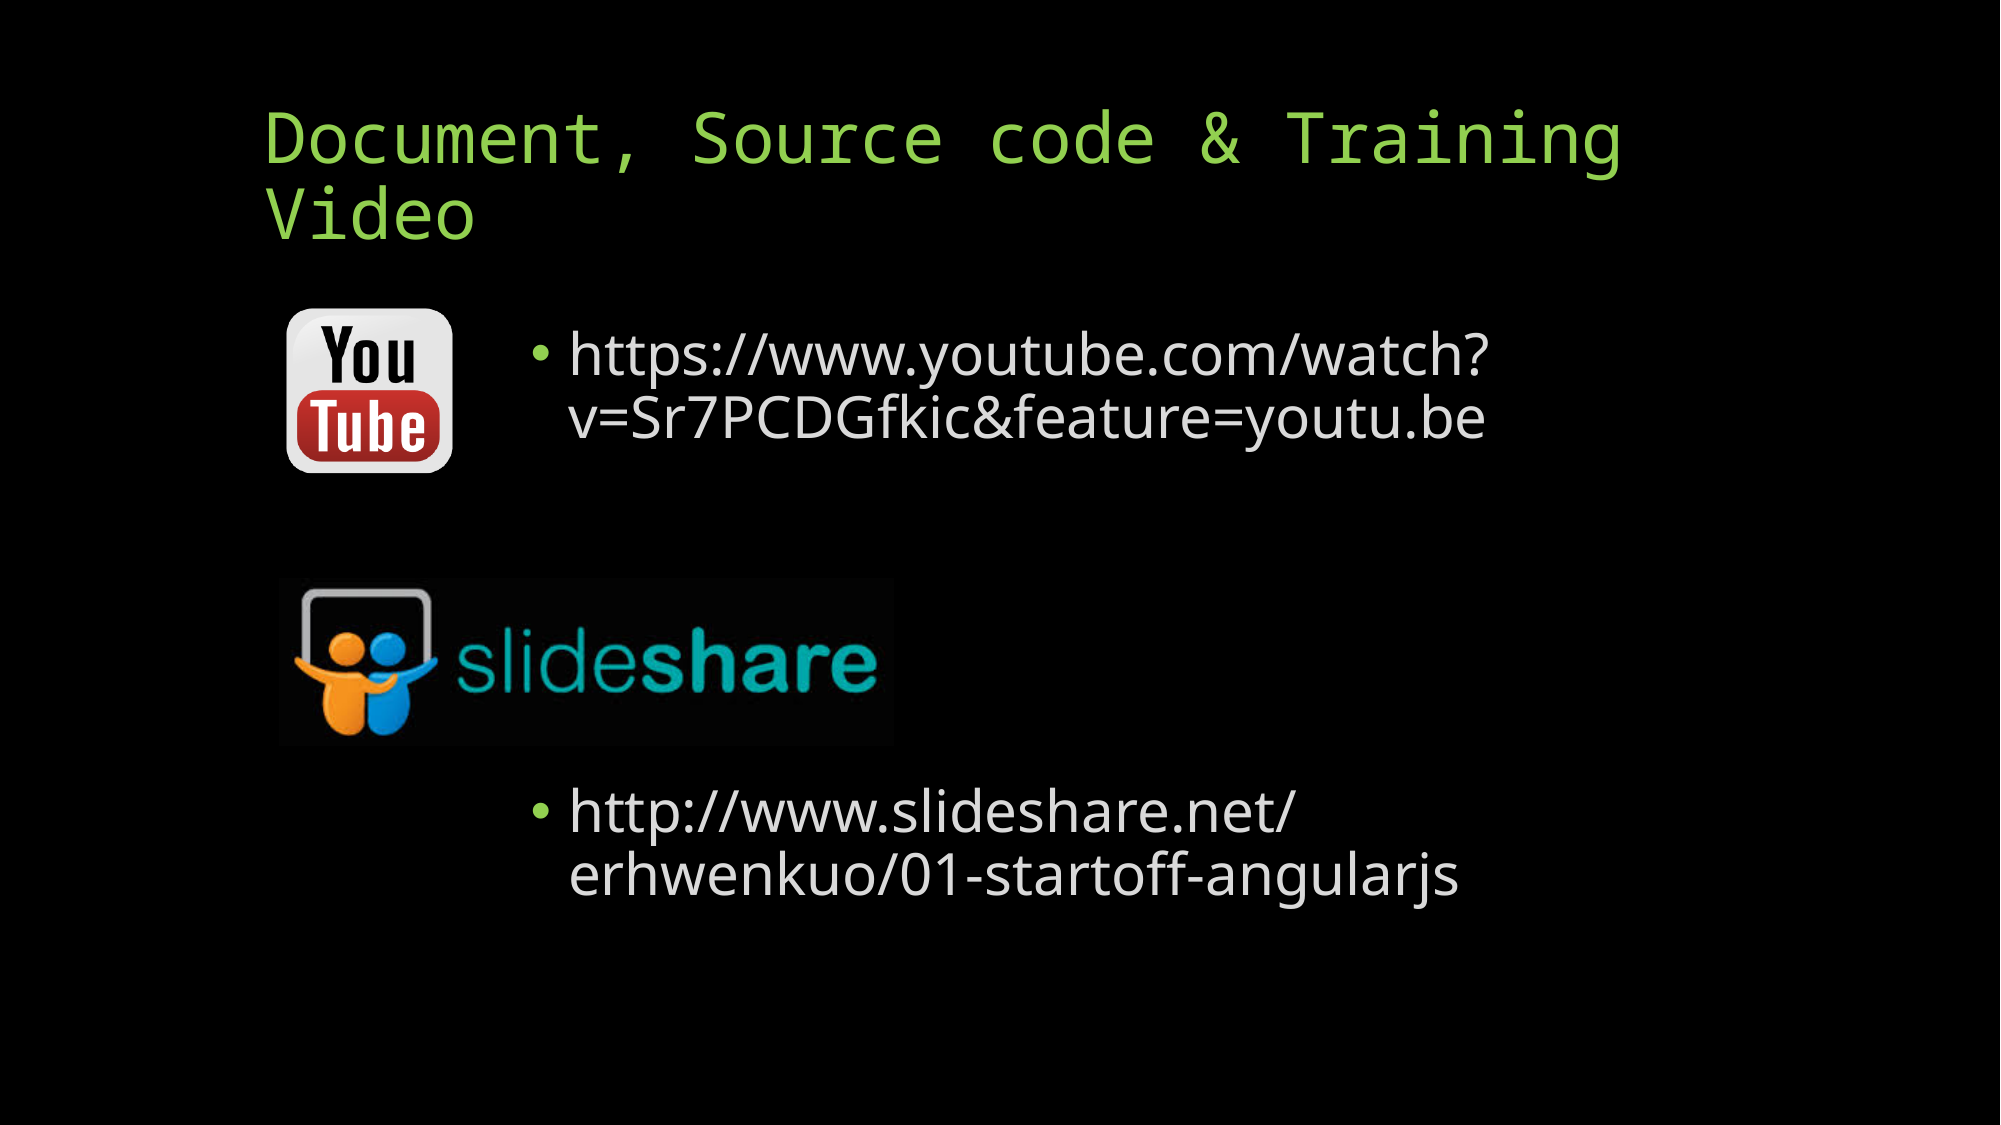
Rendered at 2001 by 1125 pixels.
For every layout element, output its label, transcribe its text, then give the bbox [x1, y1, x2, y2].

title Document, Source code & Training Video [249, 75, 1750, 263]
list https://www.youtube.com/watch?v=Sr7PCDGfkic&feature=youtu.be [515, 317, 1508, 391]
text_box http://www.slideshare.net/erhwenkuo/01-startoff-angularjs [515, 775, 1508, 849]
picture [279, 578, 894, 746]
picture [279, 301, 458, 480]
